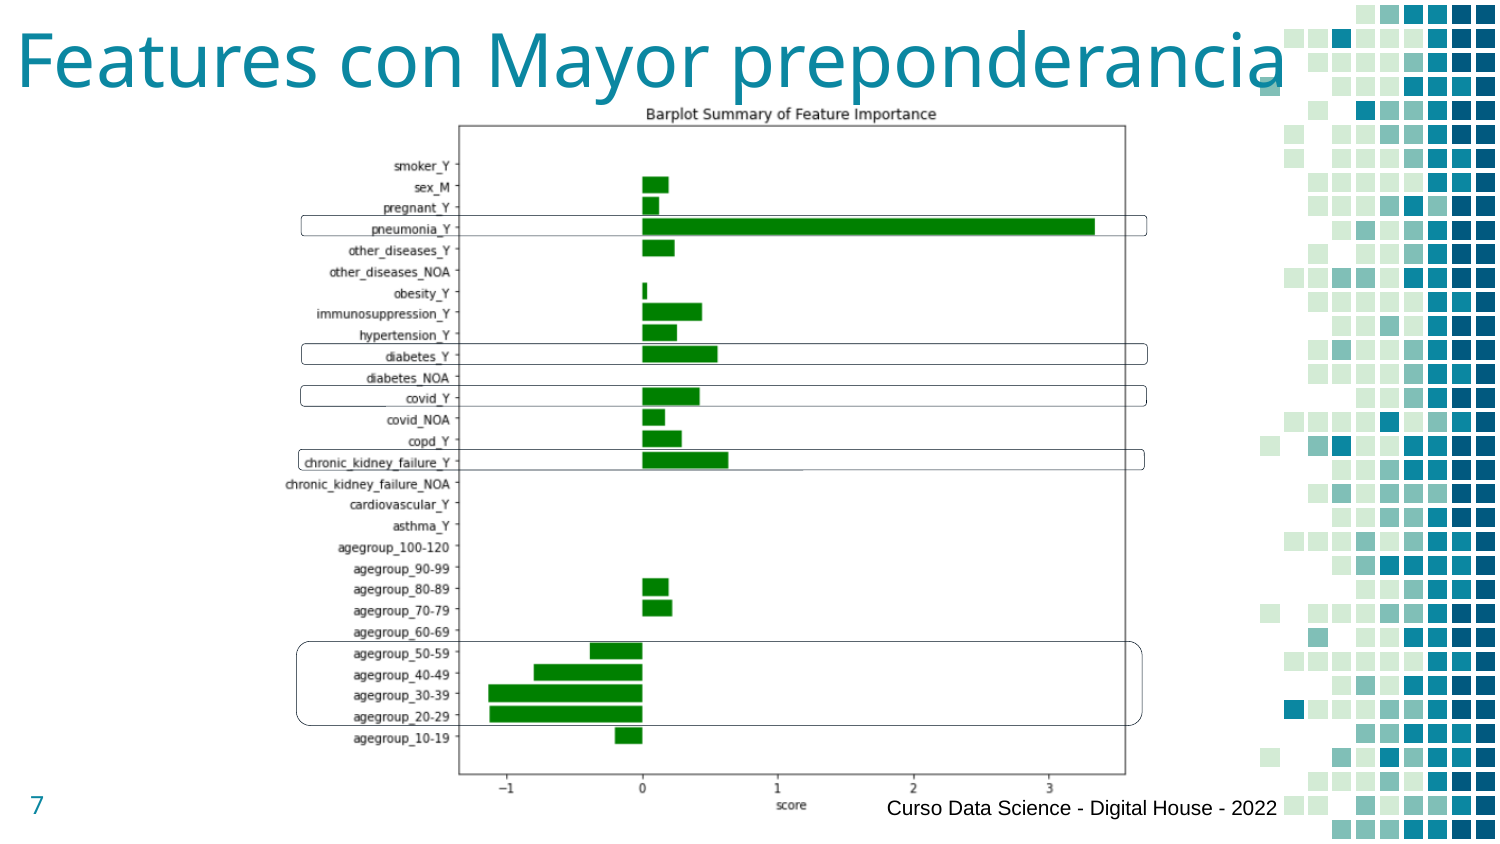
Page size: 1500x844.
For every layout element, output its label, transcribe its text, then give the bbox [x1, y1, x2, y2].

title Features con Mayor preponderancia [0, 0, 1418, 118]
picture [277, 96, 1166, 819]
text_box Curso Data Science - Digital House - 2022 [871, 782, 1297, 833]
slide_number 7 [15, 774, 105, 839]
